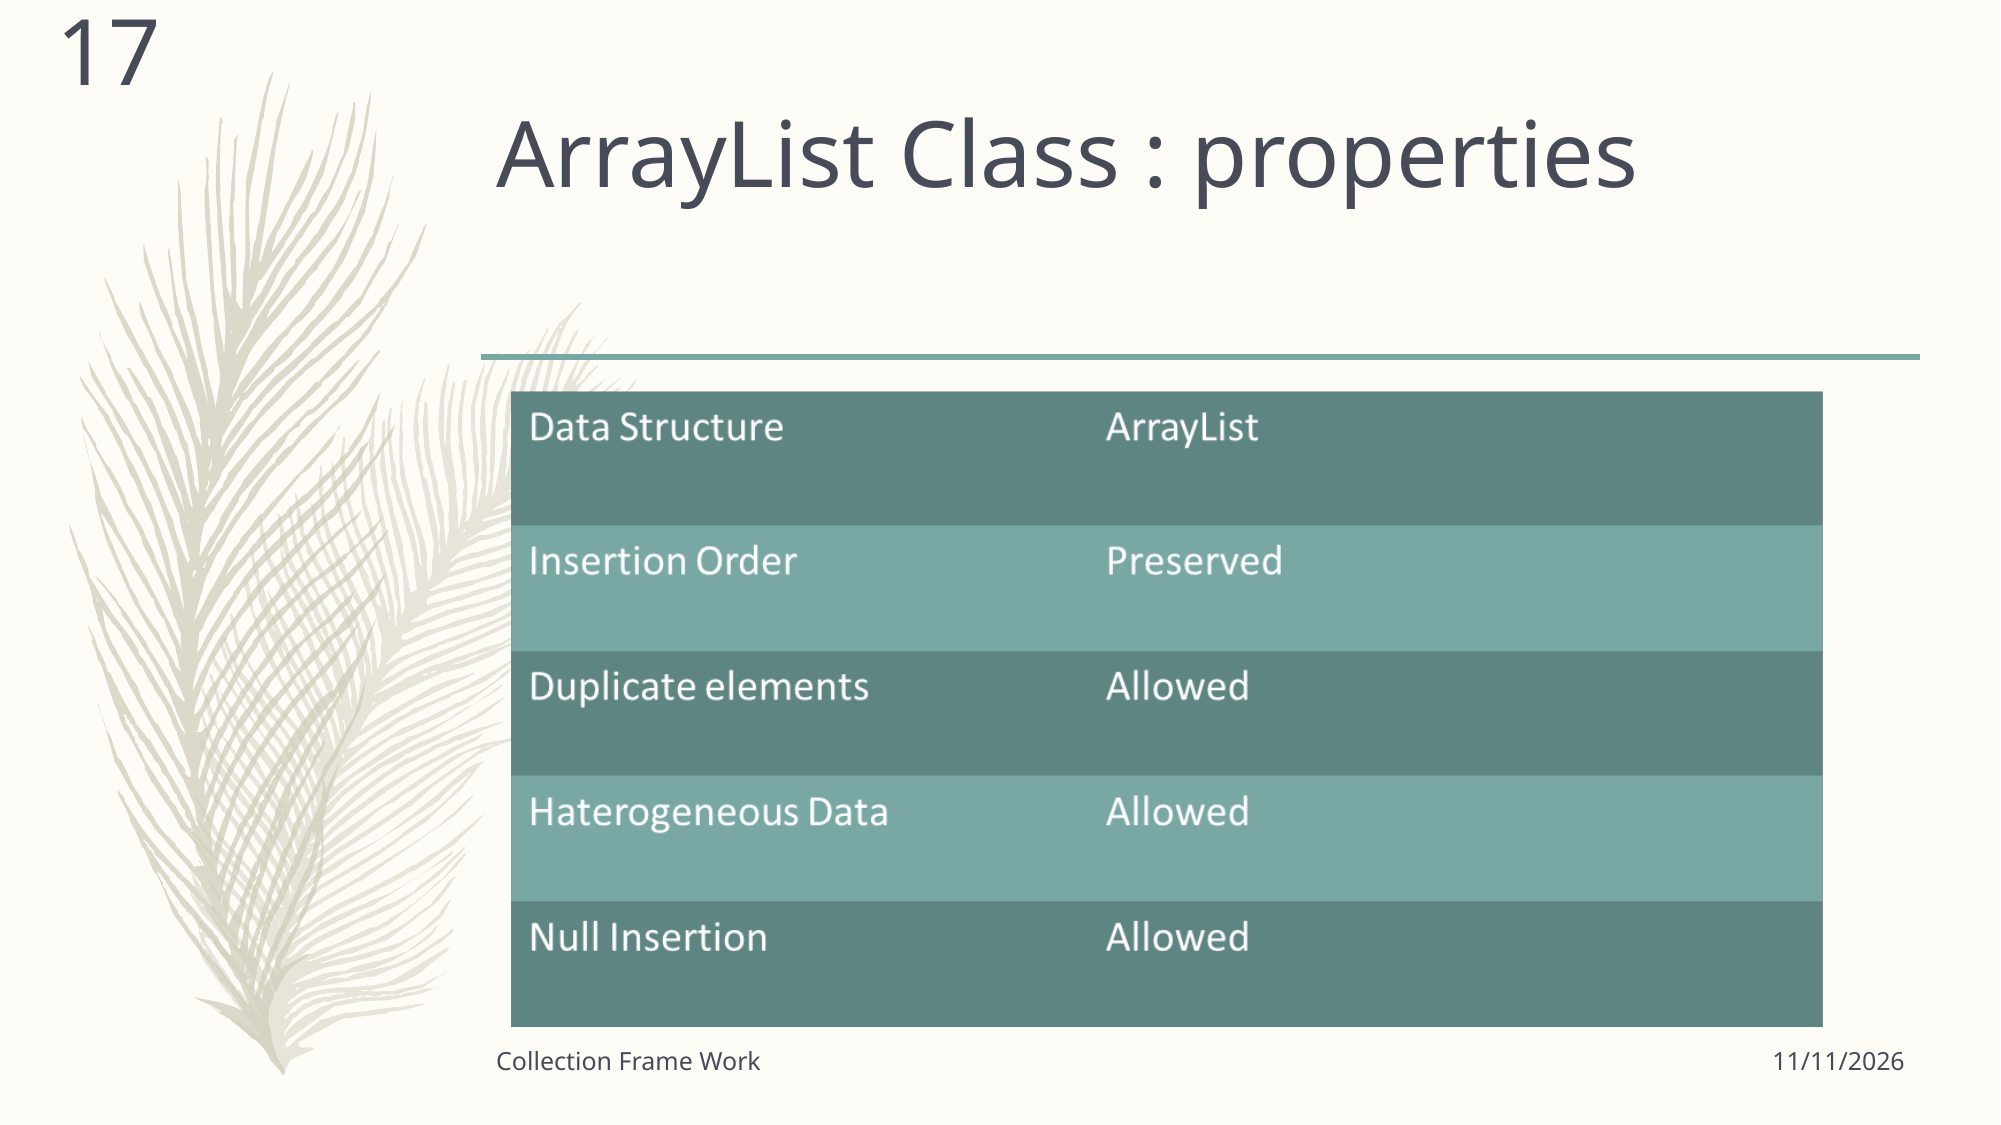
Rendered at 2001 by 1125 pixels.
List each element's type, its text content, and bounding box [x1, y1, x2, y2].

slide_number 17 [0, 0, 177, 127]
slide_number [1470, 1032, 1920, 1093]
title ArrayList Class : properties [481, 93, 1920, 271]
footer Collection Frame Work [481, 1032, 1411, 1093]
picture [510, 385, 1824, 1027]
